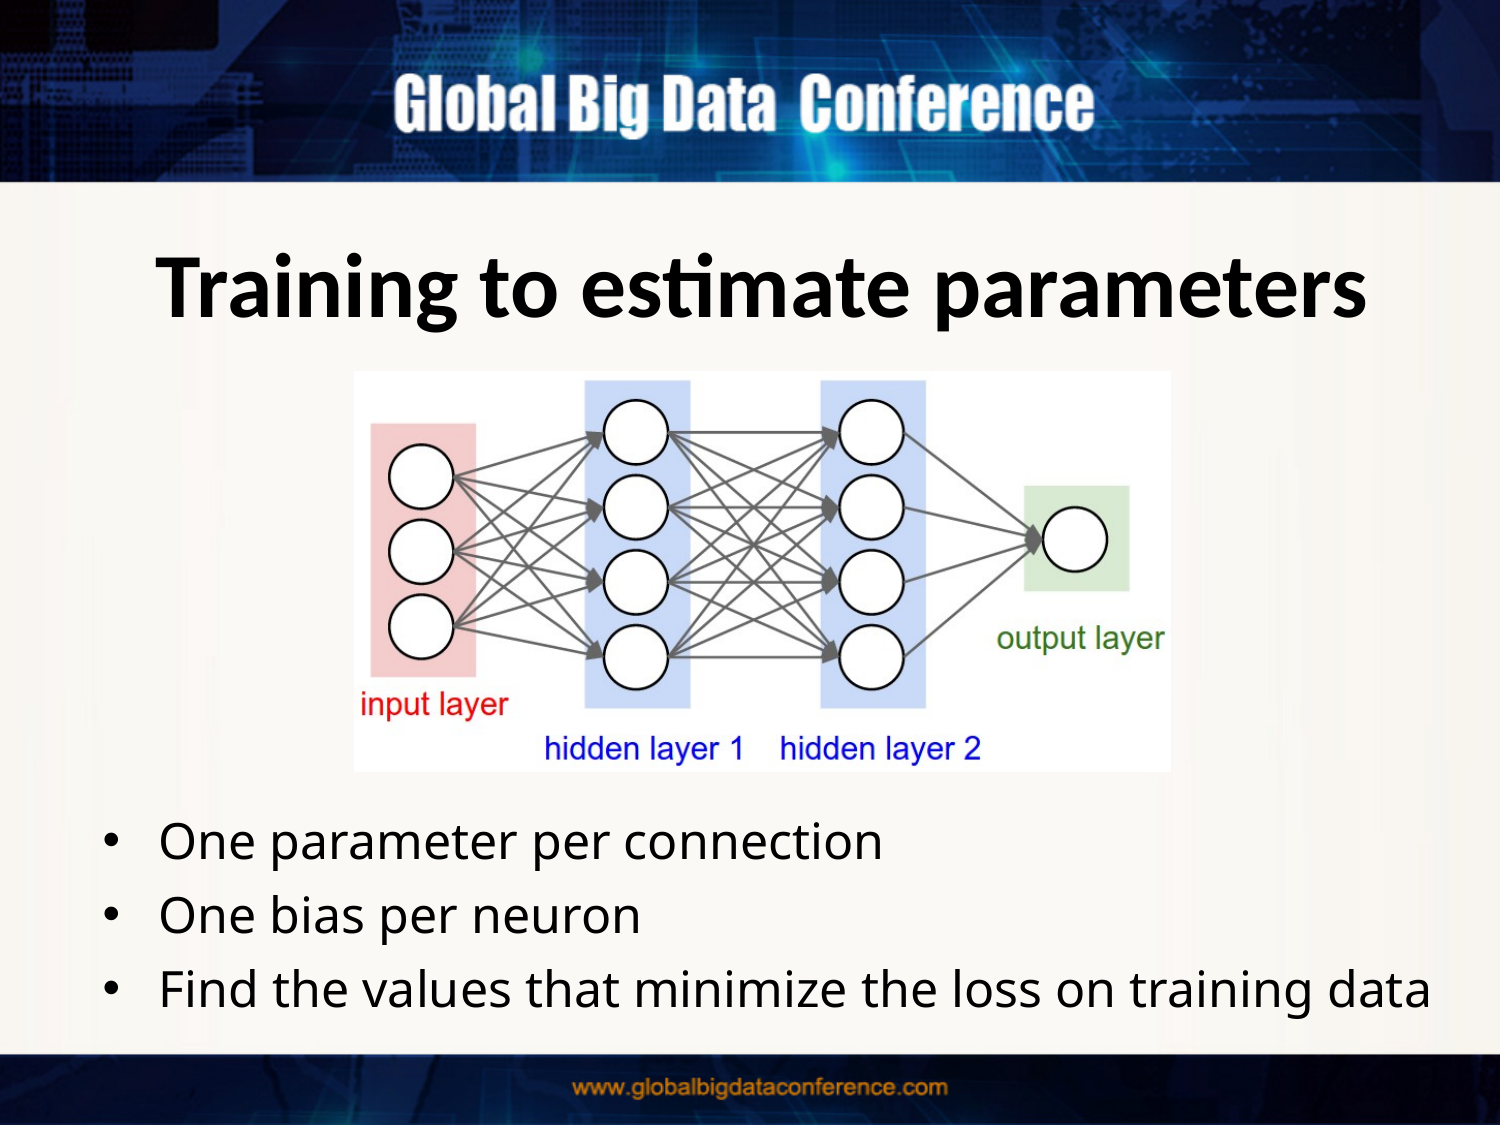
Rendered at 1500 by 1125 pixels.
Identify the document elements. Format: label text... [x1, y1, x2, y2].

picture [0, 0, 1500, 1125]
title Training to estimate parameters [87, 187, 1438, 375]
text_box One parameter per connection One bias per neuron Find the values that minimize the loss on training data [87, 787, 1500, 1025]
